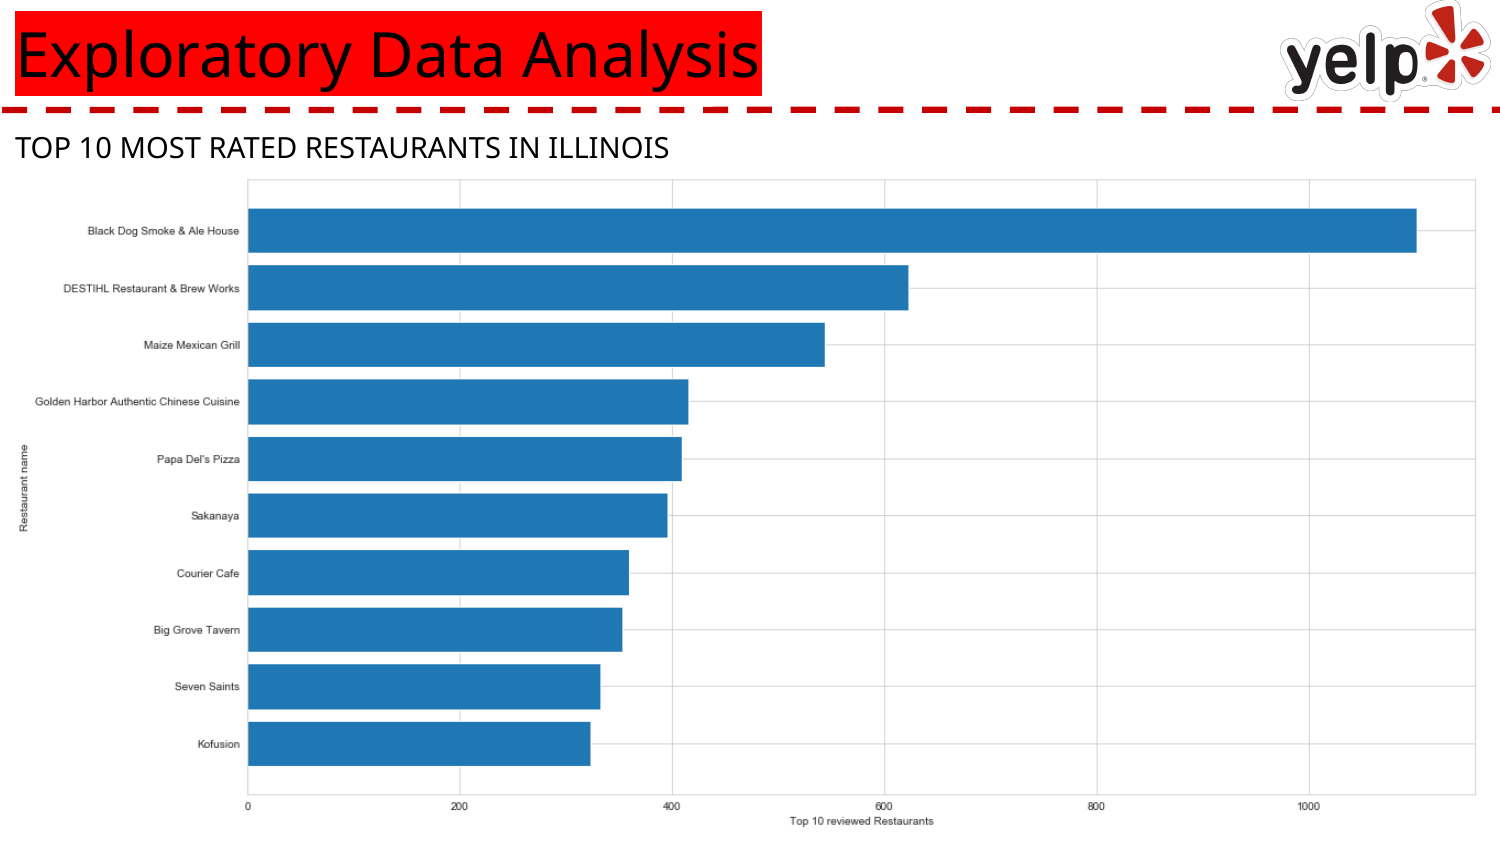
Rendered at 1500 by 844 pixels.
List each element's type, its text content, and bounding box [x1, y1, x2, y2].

picture [1280, 0, 1491, 102]
title Exploratory Data Analysis [0, 0, 829, 108]
text_box TOP 10 MOST RATED RESTAURANTS IN ILLINOIS [0, 114, 751, 169]
picture [13, 168, 1487, 835]
